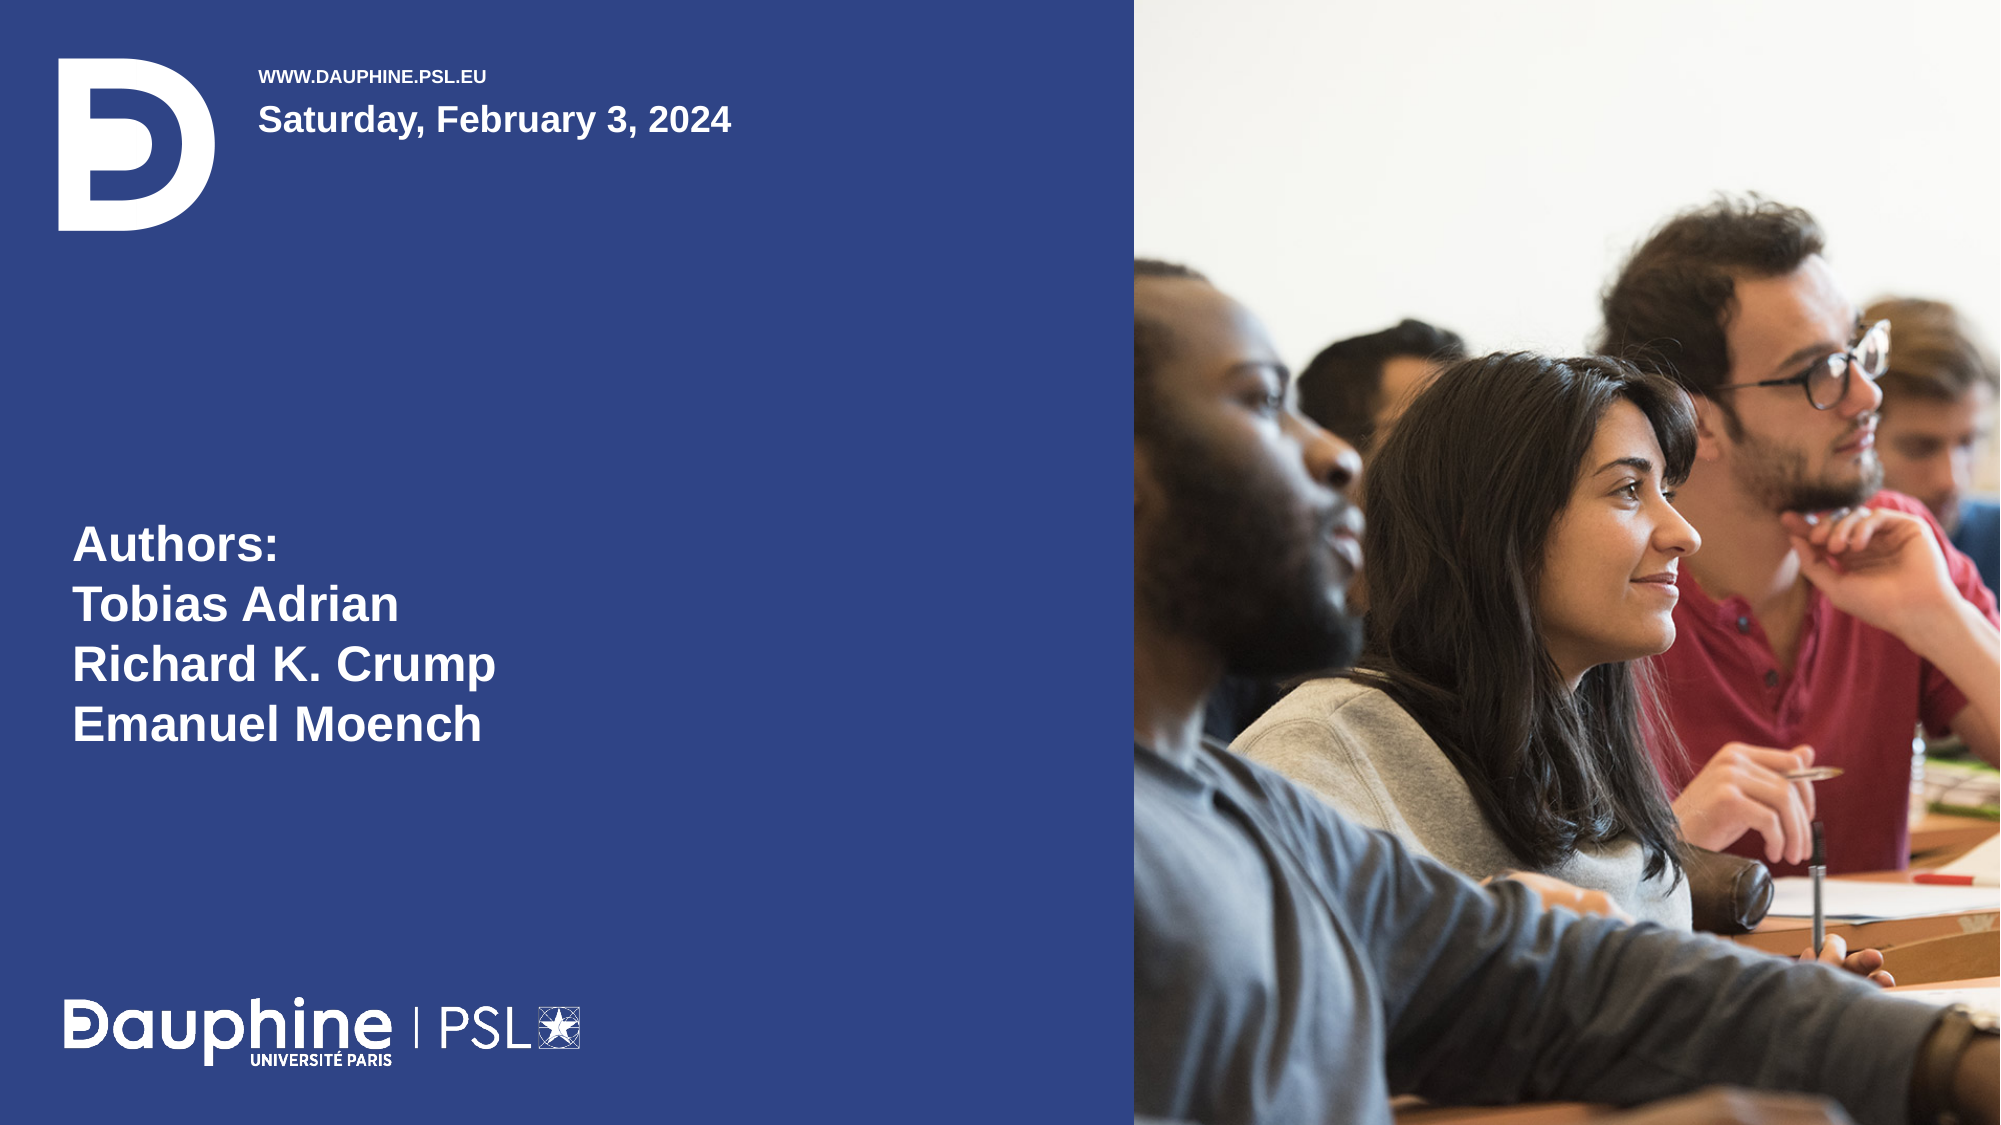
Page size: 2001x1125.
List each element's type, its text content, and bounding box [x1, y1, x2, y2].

picture [1134, 0, 2000, 1125]
picture [57, 57, 216, 232]
list Saturday, February 3, 2024 [242, 87, 1030, 148]
title Authors: Tobias Adrian Richard K. Crump Emanuel Moench [57, 503, 732, 758]
picture [53, 987, 590, 1076]
